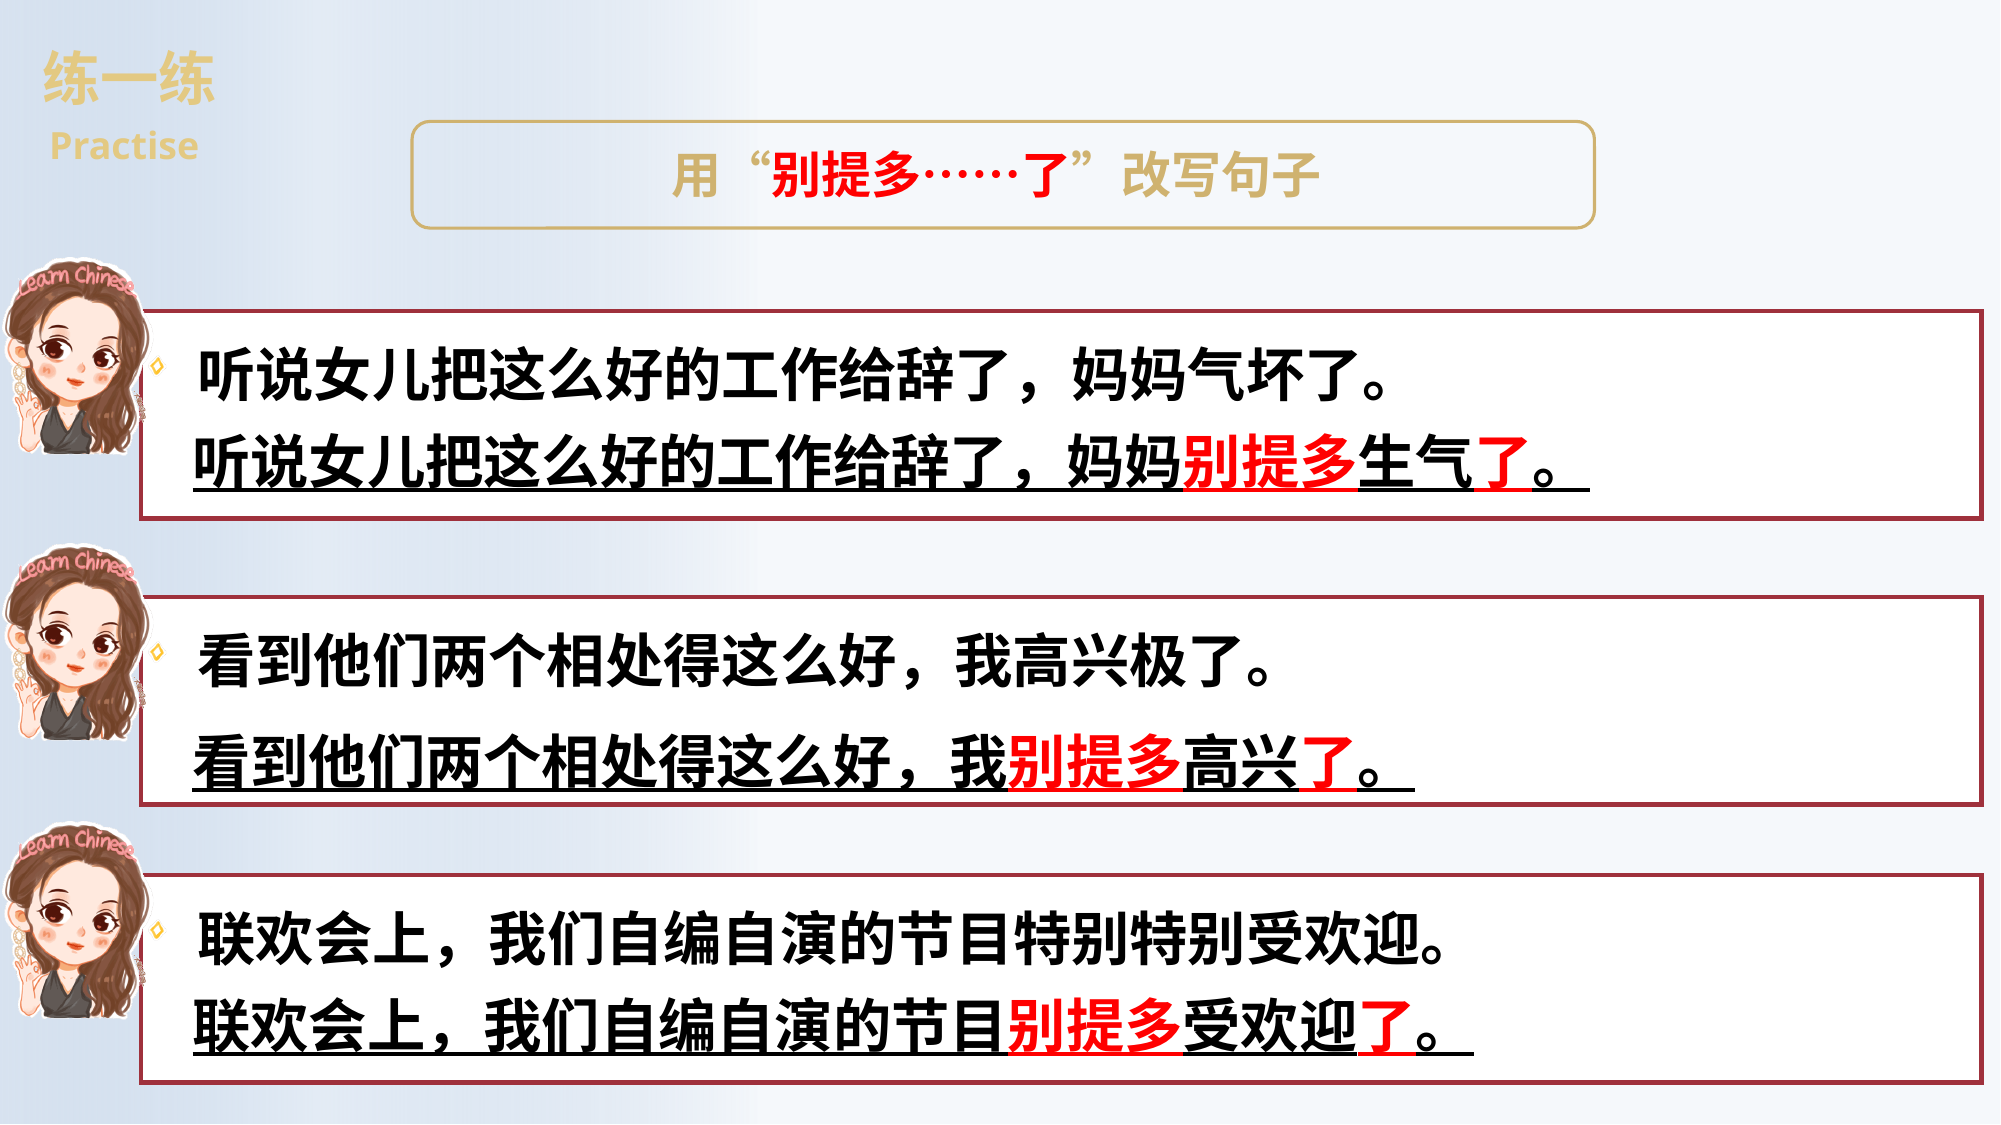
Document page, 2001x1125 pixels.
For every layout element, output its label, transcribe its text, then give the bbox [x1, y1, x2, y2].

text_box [0, 794, 1982, 1083]
text_box Practise [34, 115, 215, 175]
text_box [0, 516, 1982, 794]
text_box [0, 230, 1982, 516]
text_box 练一练 [27, 35, 233, 120]
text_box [397, 121, 1595, 229]
picture [0, 0, 2001, 1125]
